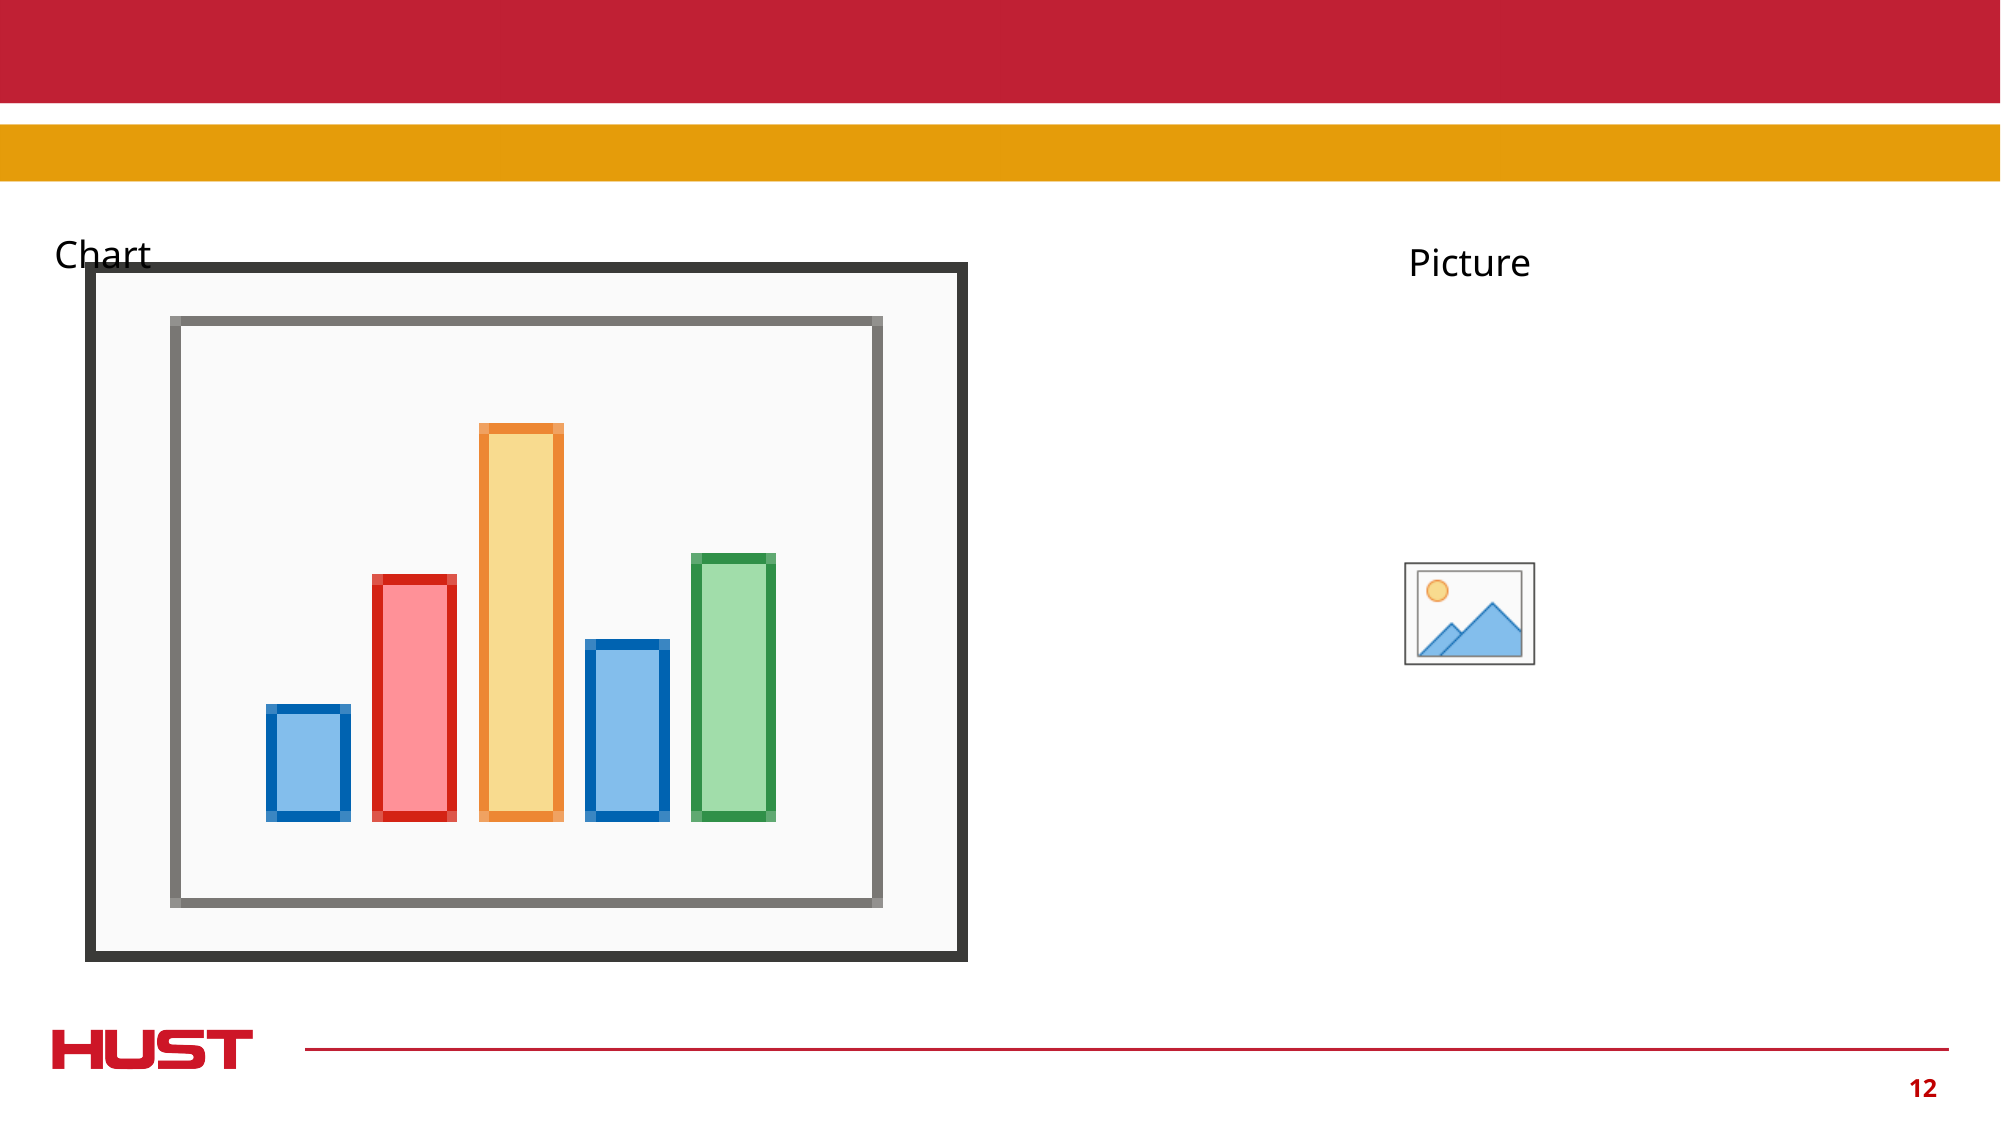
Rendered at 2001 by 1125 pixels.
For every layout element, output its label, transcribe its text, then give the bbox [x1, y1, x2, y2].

picture [0, 0, 2001, 1125]
slide_number 12 [1502, 1065, 1953, 1125]
